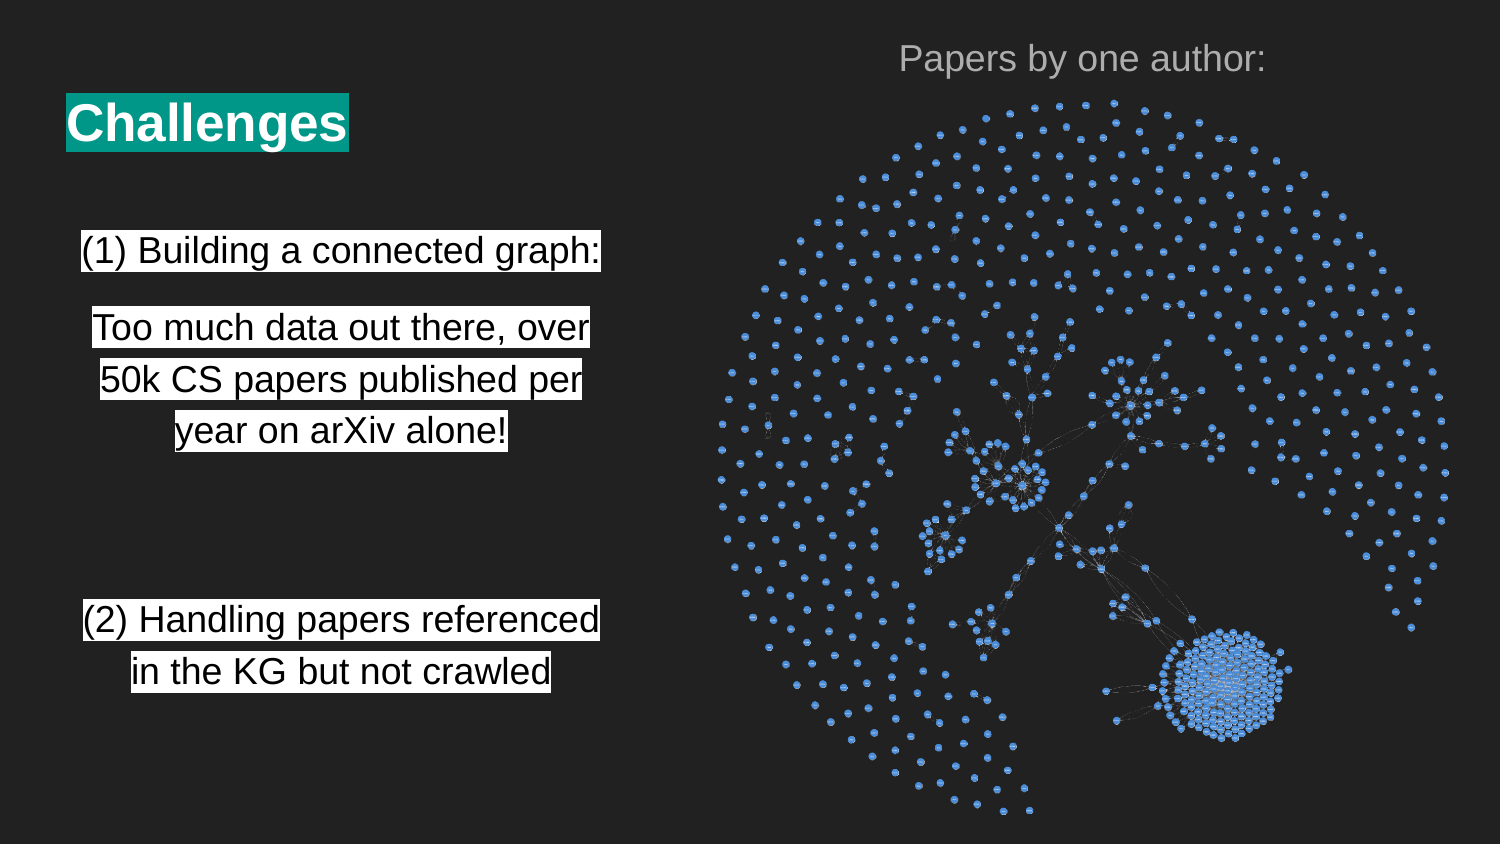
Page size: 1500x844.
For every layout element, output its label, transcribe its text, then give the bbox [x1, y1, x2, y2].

text_box (1) Building a connected graph: Too much data out there, over 50k CS papers published per year on arXiv alone! [60, 204, 622, 467]
text_box (2) Handling papers referenced in the KG but not crawled [60, 573, 622, 708]
picture [717, 99, 1450, 815]
title Challenges [51, 72, 1449, 167]
text_box Papers by one author: [883, 11, 1284, 94]
